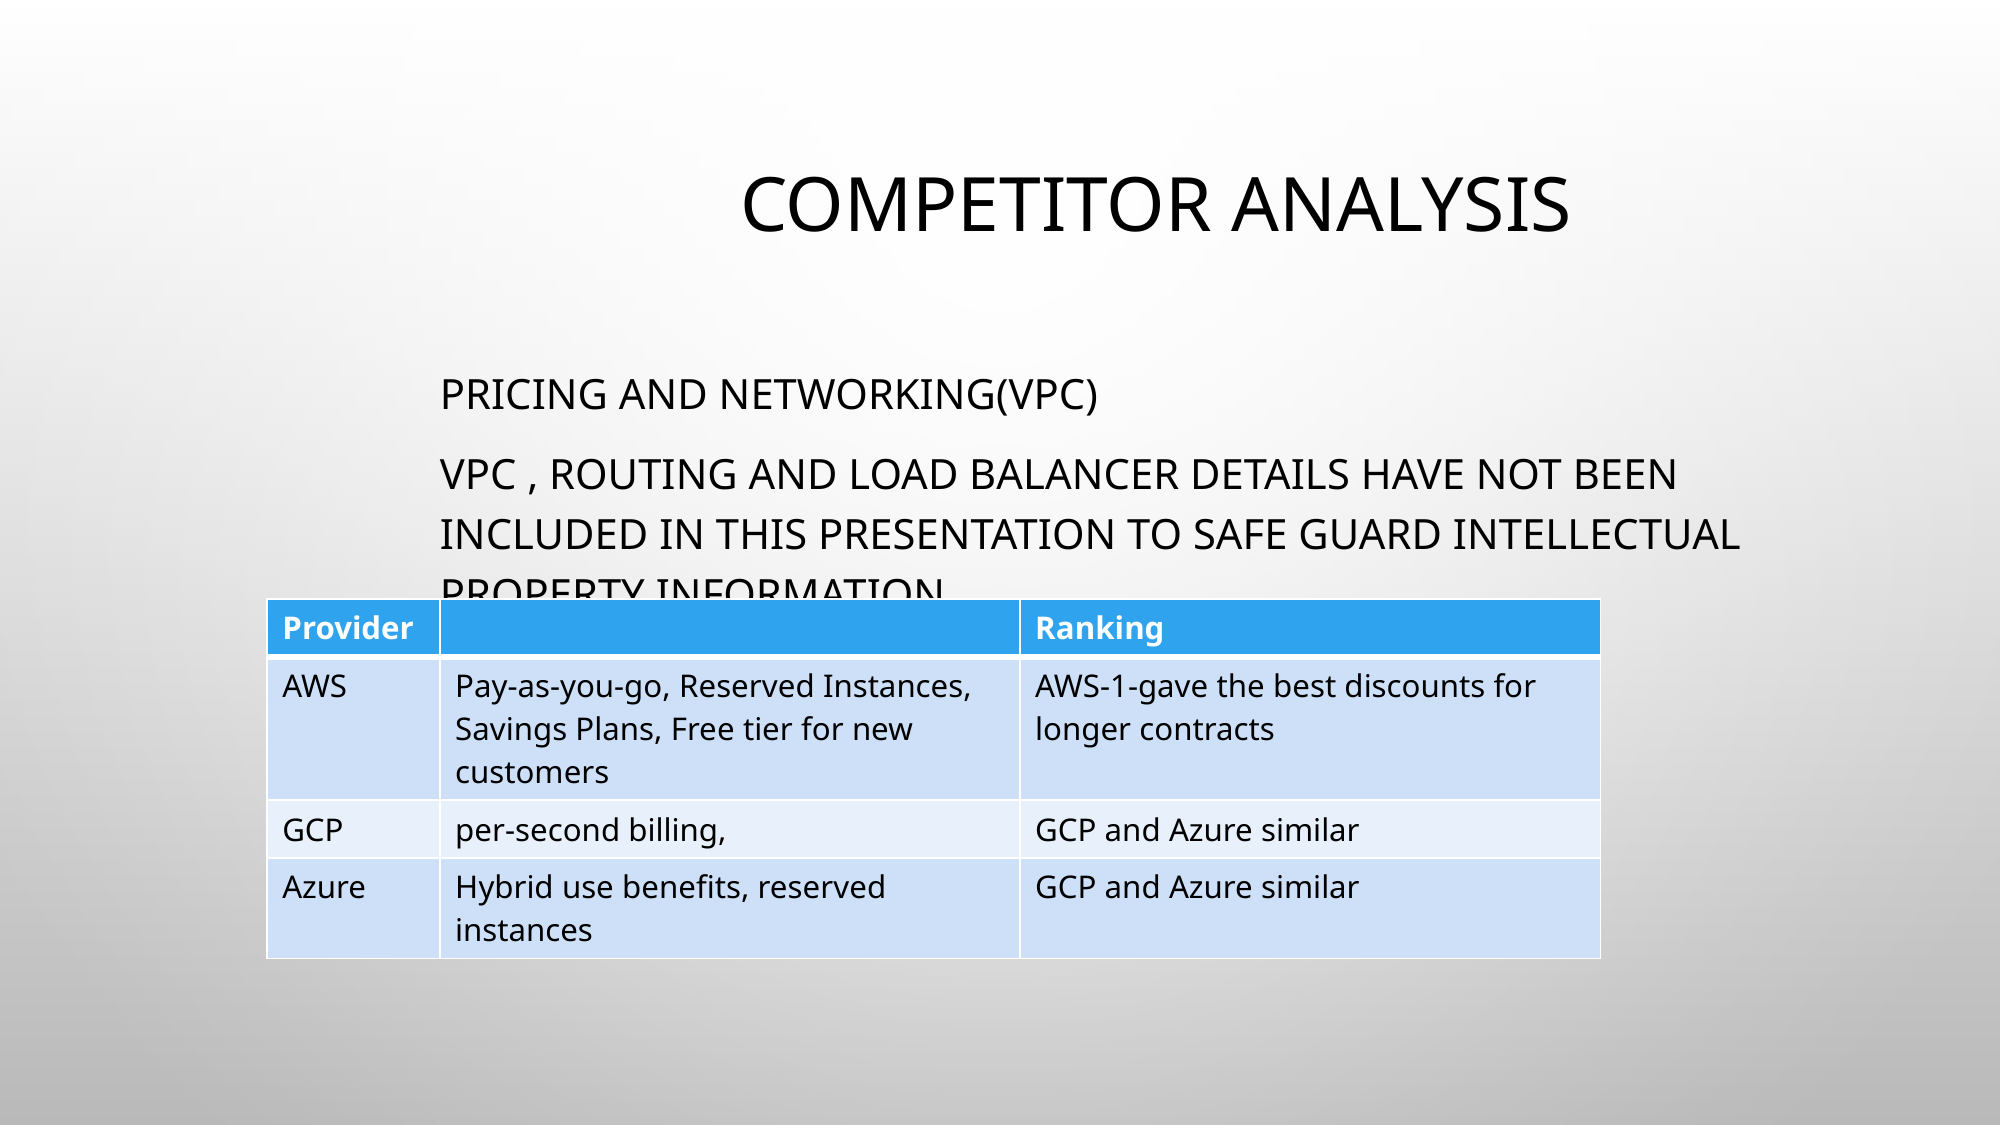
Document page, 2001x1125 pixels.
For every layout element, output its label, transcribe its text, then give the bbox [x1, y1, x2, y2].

table_cell Hybrid use benefits, reserved instances [441, 859, 1019, 958]
table_cell per-second billing, [441, 801, 1019, 857]
list Pricing and Networking(VPC) VPC , Routing and load Balancer details have not been included in this presentation to safe guard Intellectual property information [424, 350, 1888, 970]
table_cell Pay-as-you-go, Reserved Instances, Savings Plans, Free tier for new customers [441, 660, 1019, 799]
table_header [441, 600, 1019, 654]
table_cell GCP and Azure similar [1021, 859, 1600, 958]
table_header Provider [268, 600, 439, 654]
table_cell GCP and Azure similar [1021, 801, 1600, 857]
table_cell GCP [268, 801, 439, 857]
table_header Ranking [1021, 600, 1600, 654]
title Competitor Analysis [425, 102, 1888, 313]
table_cell Azure [268, 859, 439, 958]
table_cell AWS-1-gave the best discounts for longer contracts [1021, 660, 1600, 799]
picture [0, 0, 2000, 1125]
table_cell AWS [268, 660, 439, 799]
